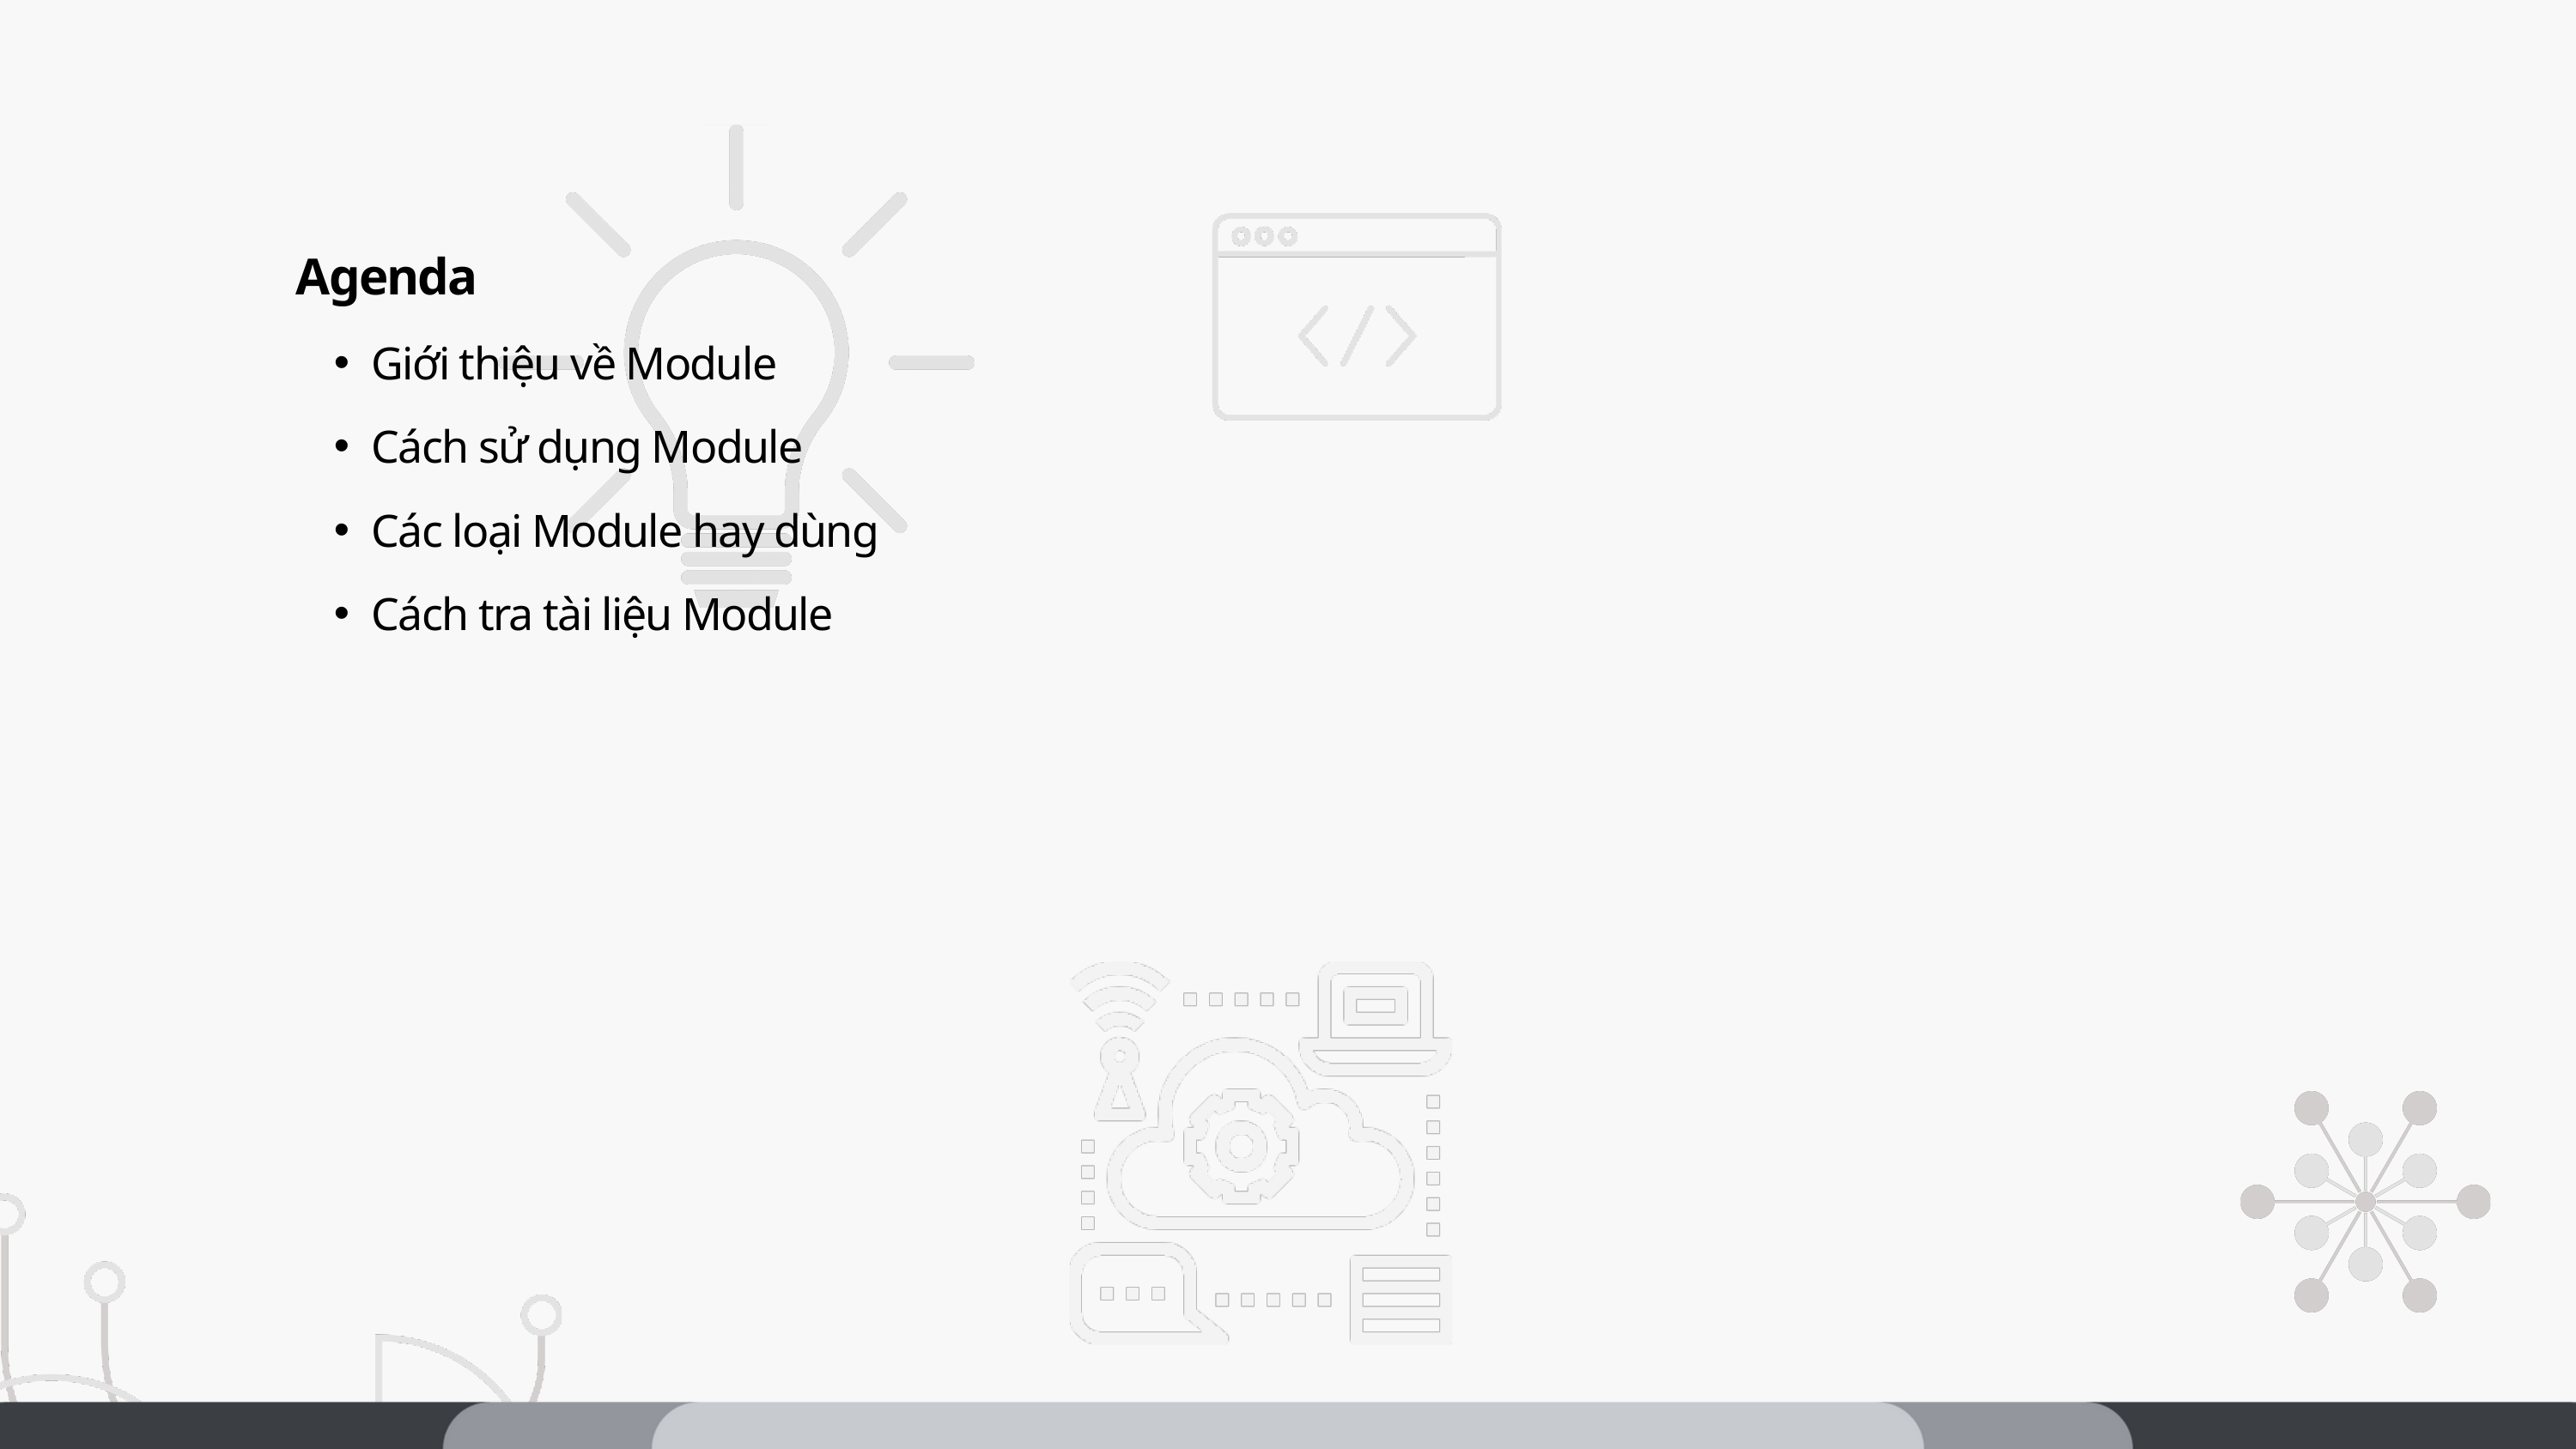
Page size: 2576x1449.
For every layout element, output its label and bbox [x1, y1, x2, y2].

text_box [0, 124, 2491, 1449]
text_box [2494, 1389, 2576, 1449]
